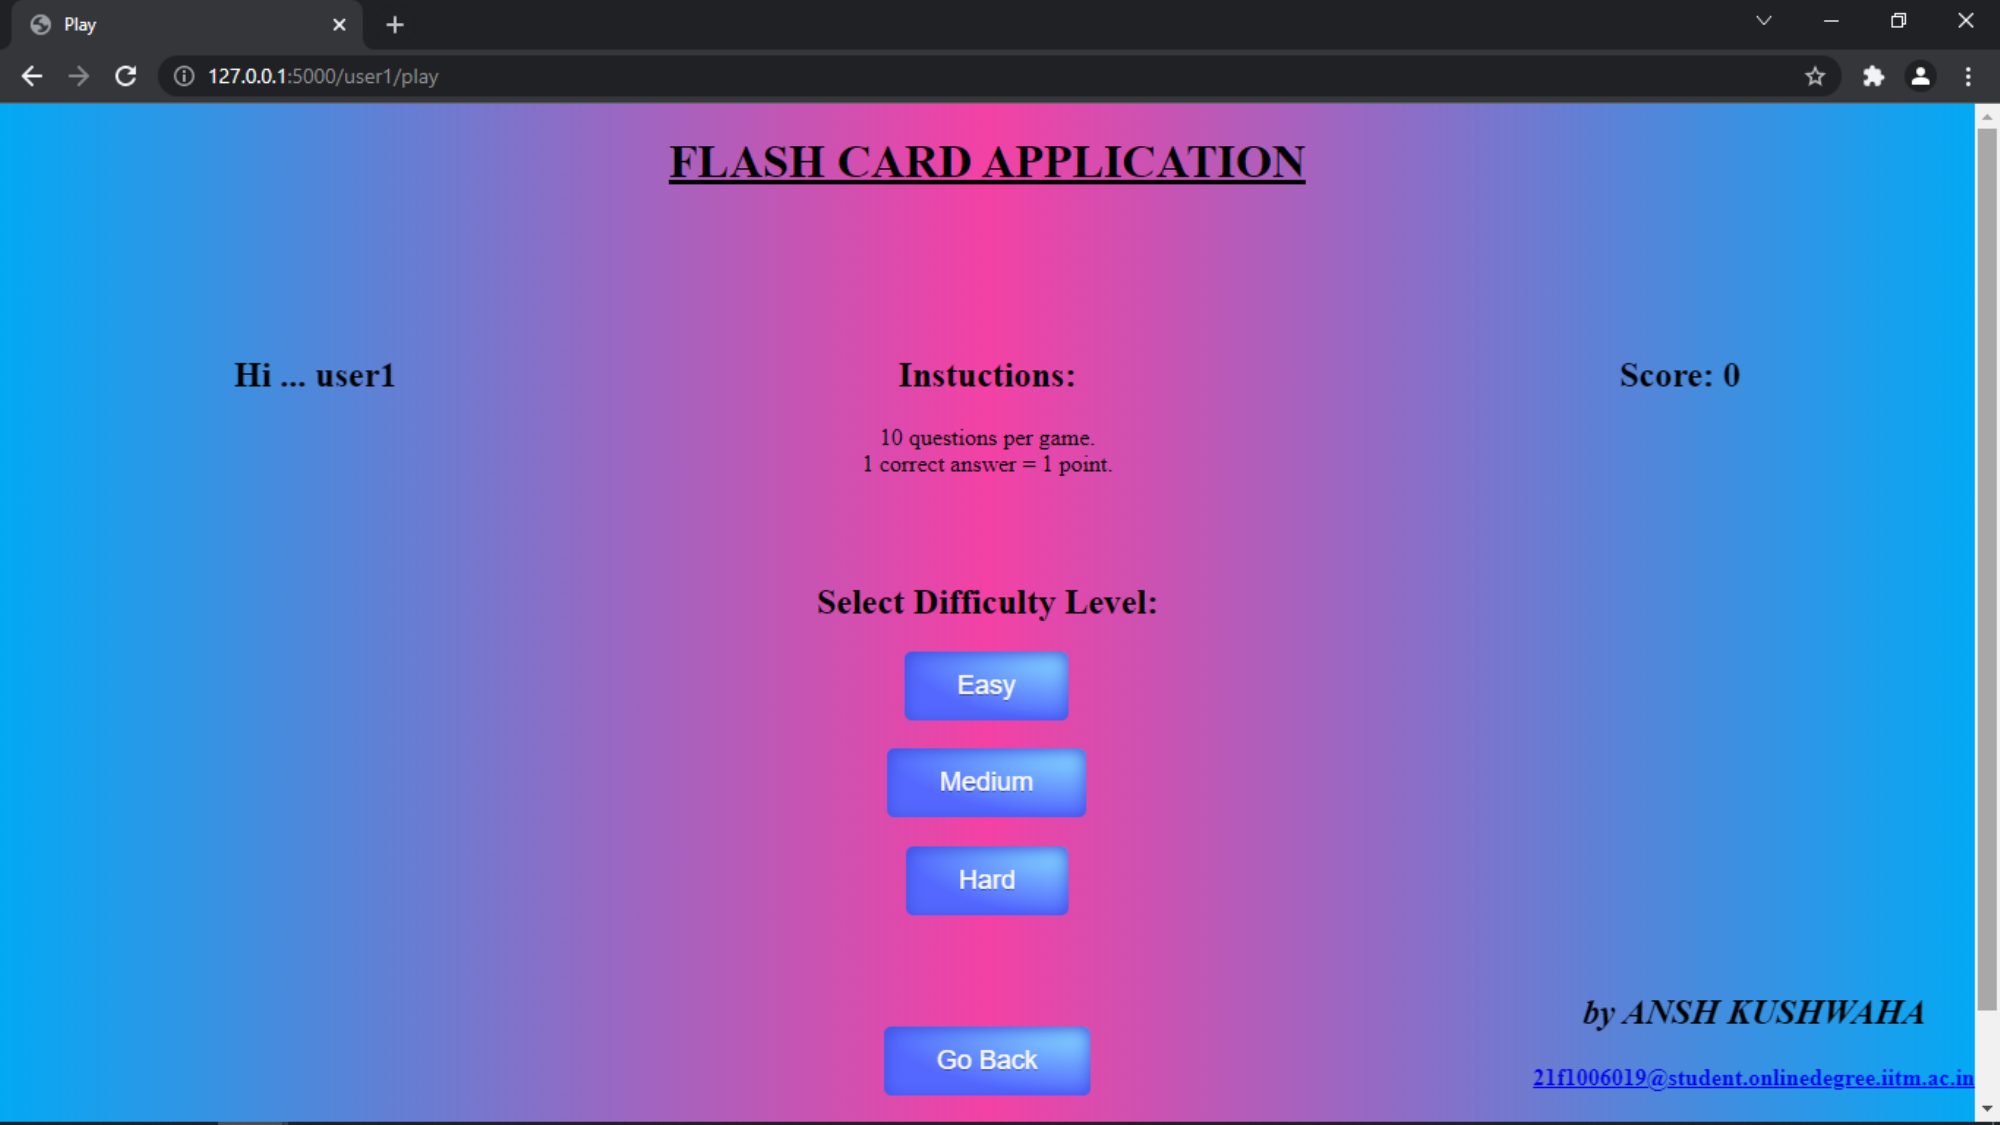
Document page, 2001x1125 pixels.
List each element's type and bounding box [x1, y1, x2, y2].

list [0, 0, 2000, 1125]
